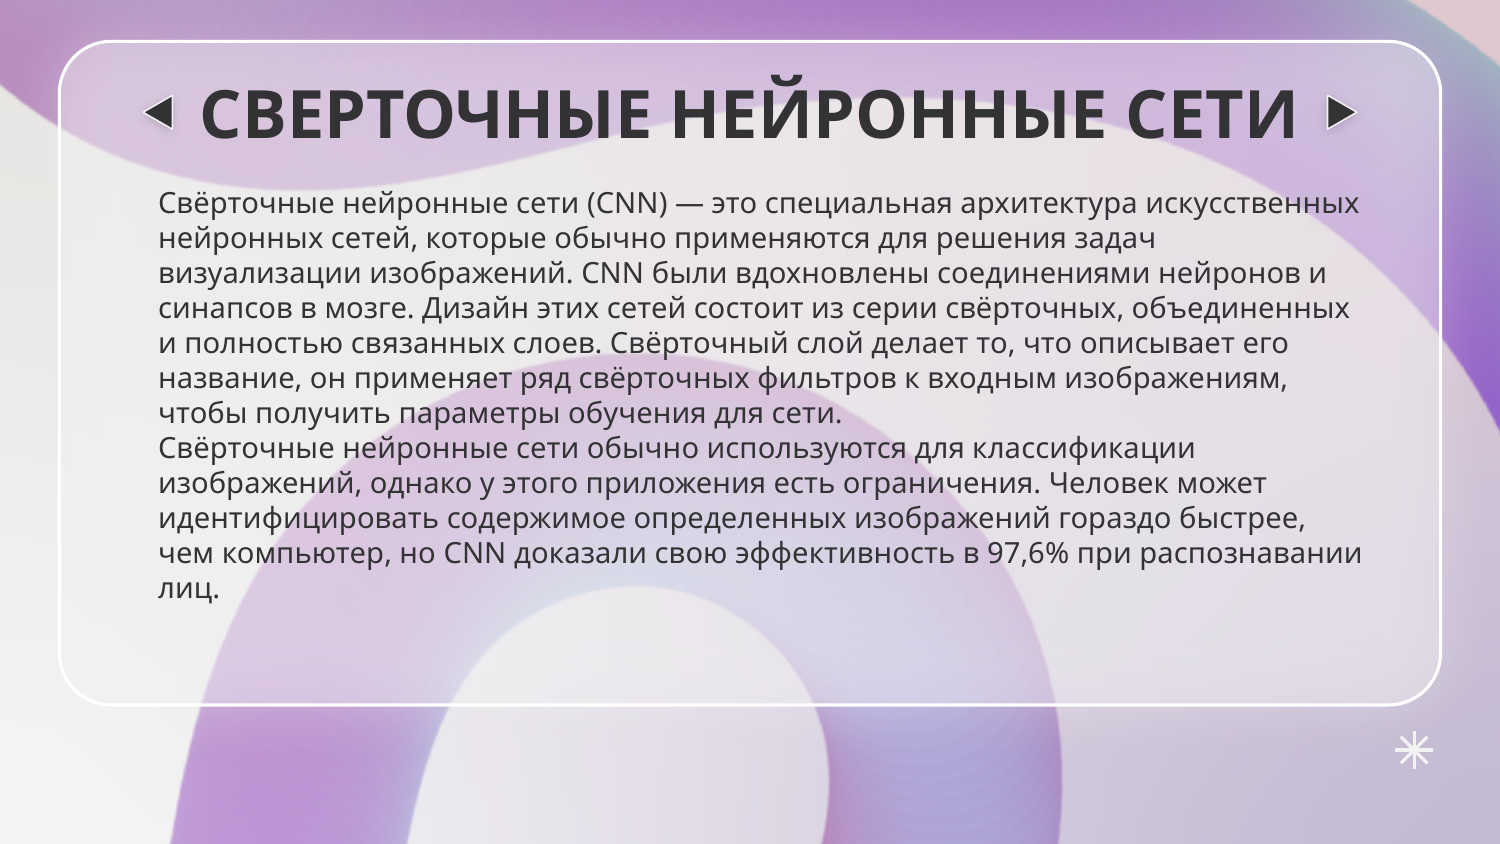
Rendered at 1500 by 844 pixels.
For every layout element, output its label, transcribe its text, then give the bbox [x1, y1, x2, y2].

picture [0, 0, 1500, 844]
title СВЕРТОЧНЫЕ НЕЙРОННЫЕ СЕТИ [118, 73, 1382, 152]
text_box [143, 95, 173, 130]
text_box Роза [108, 707, 1392, 712]
text_box [1327, 95, 1357, 130]
list Свёрточные нейронные сети (CNN) — это специальная архитектура искусственных нейронных сетей, которые обычно применяются для решения задач визуализации изображений. CNN были вдохновлены соединениями нейронов и синапсов в мозге. Дизайн этих сетей состоит из серии свёрточных, объединенных и полностью связанных слоев. Свёрточный слой делает то, что описывает его название, он применяет ряд свёрточных фильтров к входным изображениям, чтобы получить параметры обучения для сети. Свёрточные нейронные сети обычно используются для классификации изображений, однако у этого приложения есть ограничения. Человек может идентифицировать содержимое определенных изображений гораздо быстрее, чем компьютер, но CNN доказали свою эффективность в 97,6% при распознавании лиц. [118, 163, 1382, 626]
